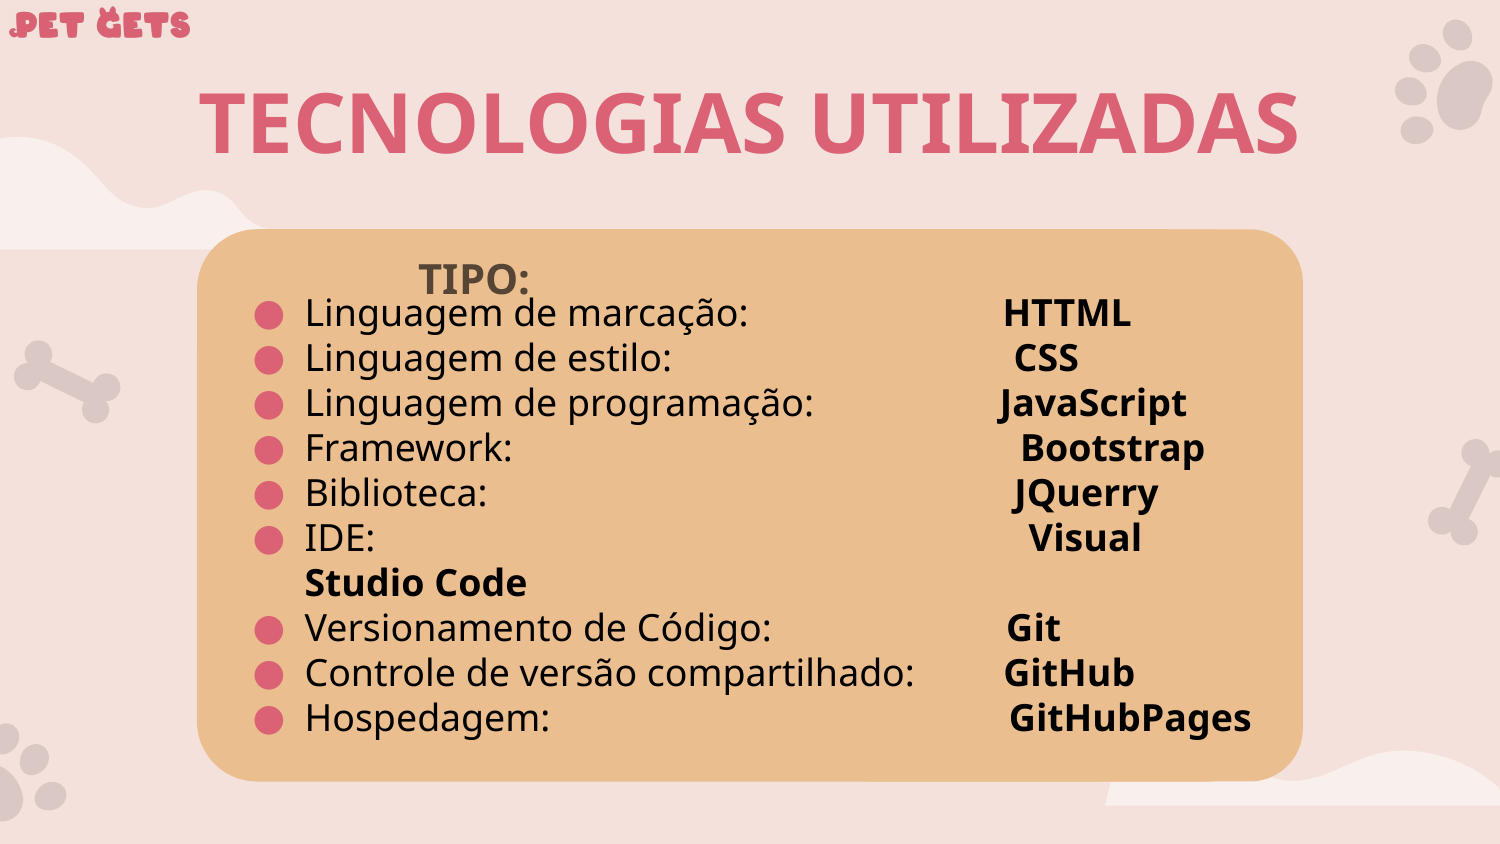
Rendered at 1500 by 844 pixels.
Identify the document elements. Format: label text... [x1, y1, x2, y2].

title TECNOLOGIAS UTILIZADAS [118, 72, 1382, 167]
title TIPO: [249, 231, 700, 277]
subtitle Linguagem de marcação: HTTML Linguagem de estilo: CSS Linguagem de programação: JavaScript Framework: Bootstrap Biblioteca: JQuerry IDE: Visual Studio Code Versionamento de Código: Git Controle de versão compartilhado: GitHub Hospedagem: GitHubPages [214, 277, 1286, 751]
picture [9, 6, 191, 38]
text_box [196, 229, 1267, 782]
text_box [1216, 229, 1303, 782]
